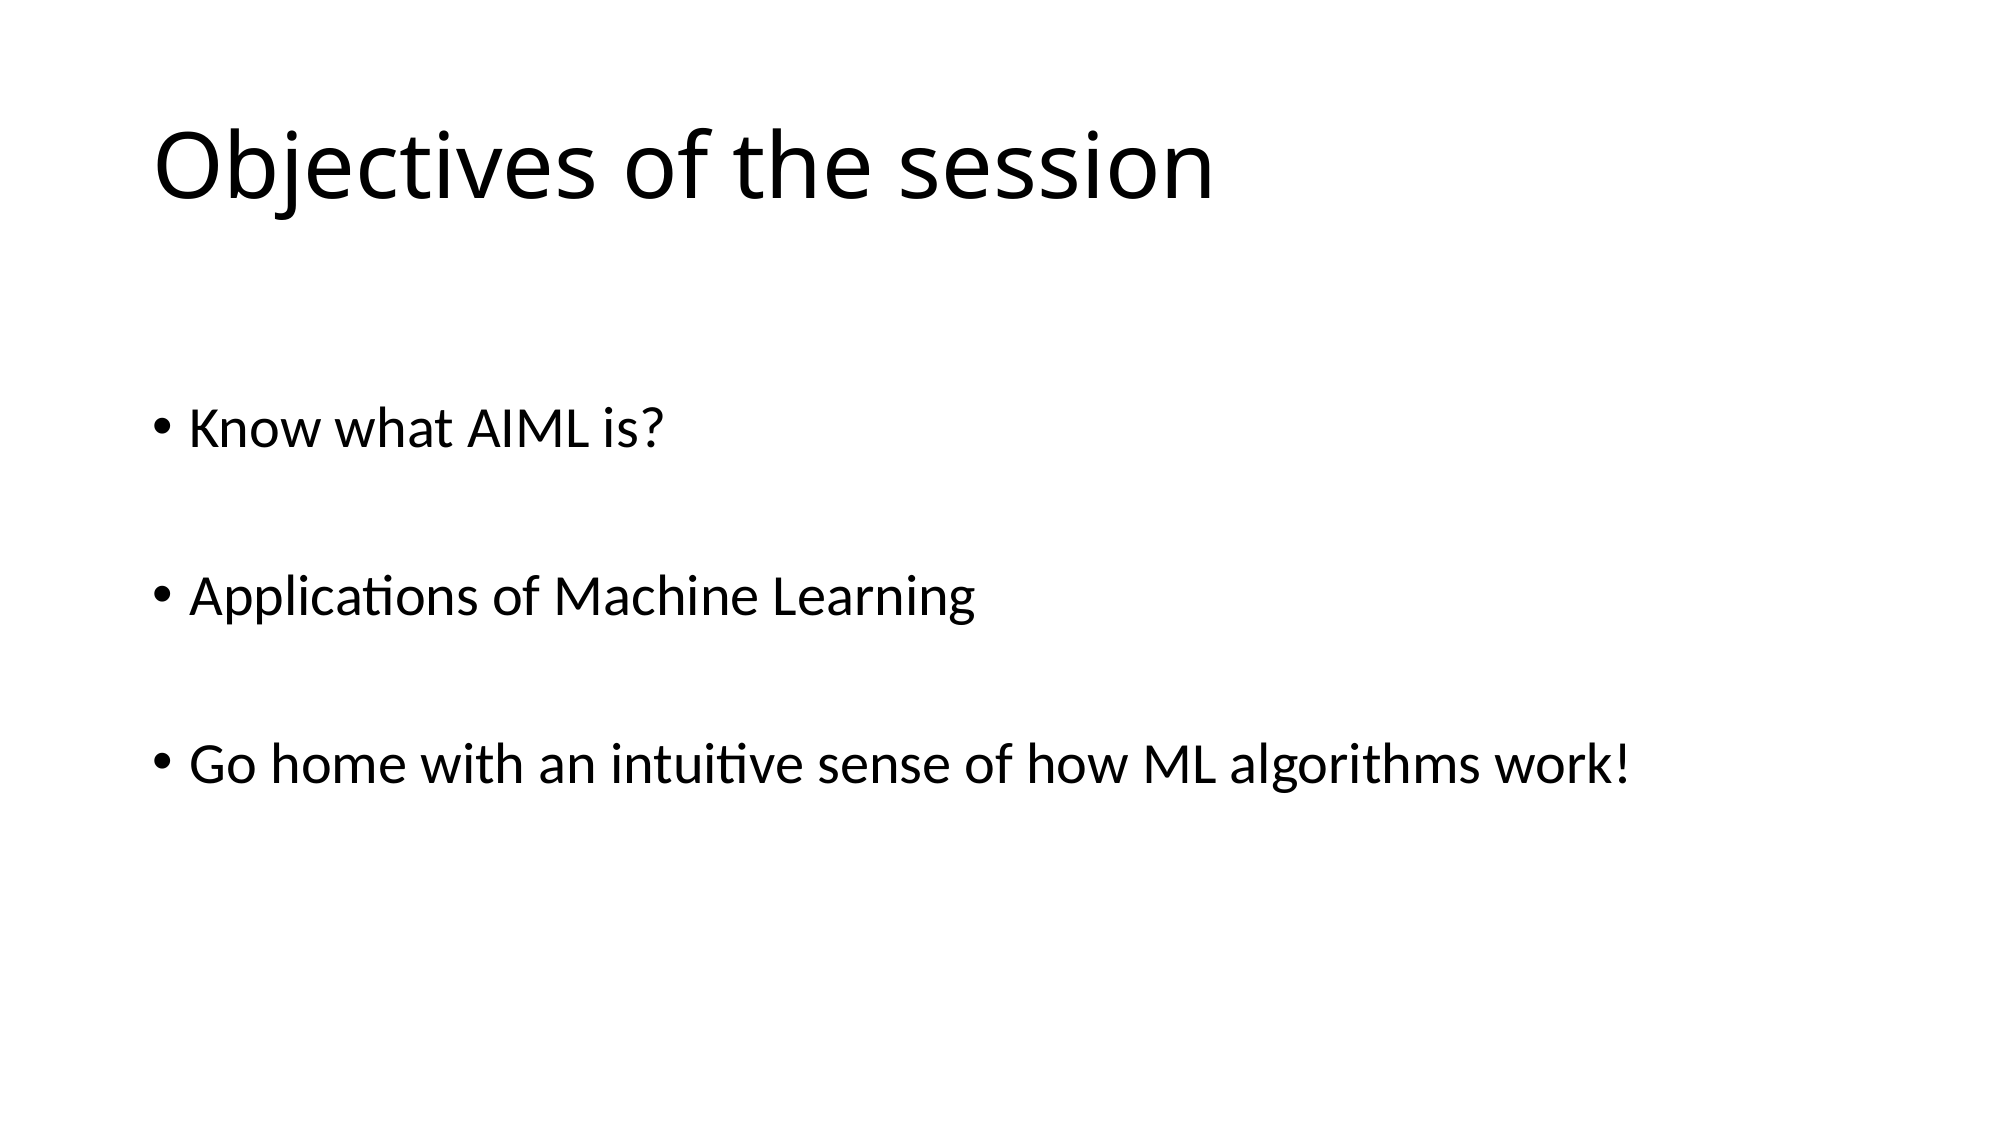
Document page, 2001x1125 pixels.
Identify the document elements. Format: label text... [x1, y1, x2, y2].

text_box Objectives of the session [137, 59, 1863, 278]
text_box Know what AIML is? Applications of Machine Learning Go home with an intuitive sense of how ML algorithms work! [137, 299, 1863, 1014]
